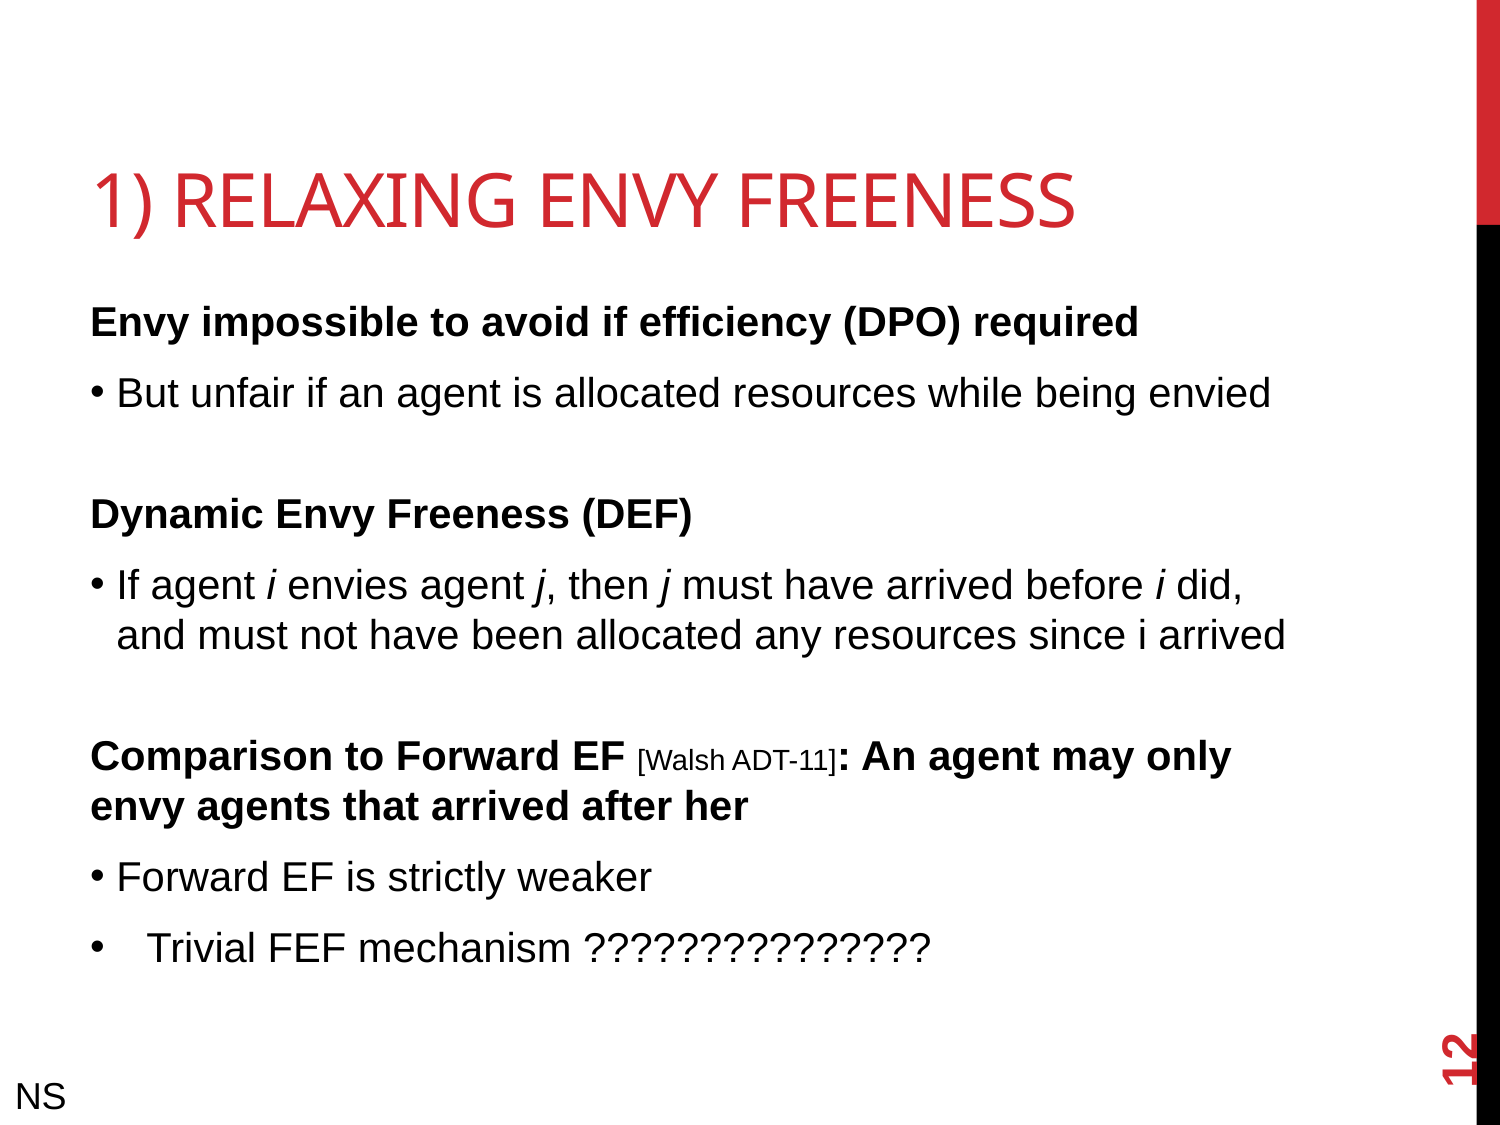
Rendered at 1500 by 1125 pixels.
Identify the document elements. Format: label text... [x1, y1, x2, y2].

slide_number 12 [1427, 887, 1488, 1104]
title 1) Relaxing Envy Freeness [75, 25, 1405, 250]
list Envy impossible to avoid if efficiency (DPO) required But unfair if an agent is allocated resources while being envied Dynamic Envy Freeness (DEF) If agent i envies agent j, then j must have arrived before i did, and must not have been allocated any resources since i arrived Comparison to Forward EF [Walsh ADT-11]: An agent may only envy agents that arrived after her Forward EF is strictly weaker Trivial FEF mechanism ??????????????? [75, 287, 1325, 1005]
text_box NS [0, 1064, 84, 1125]
